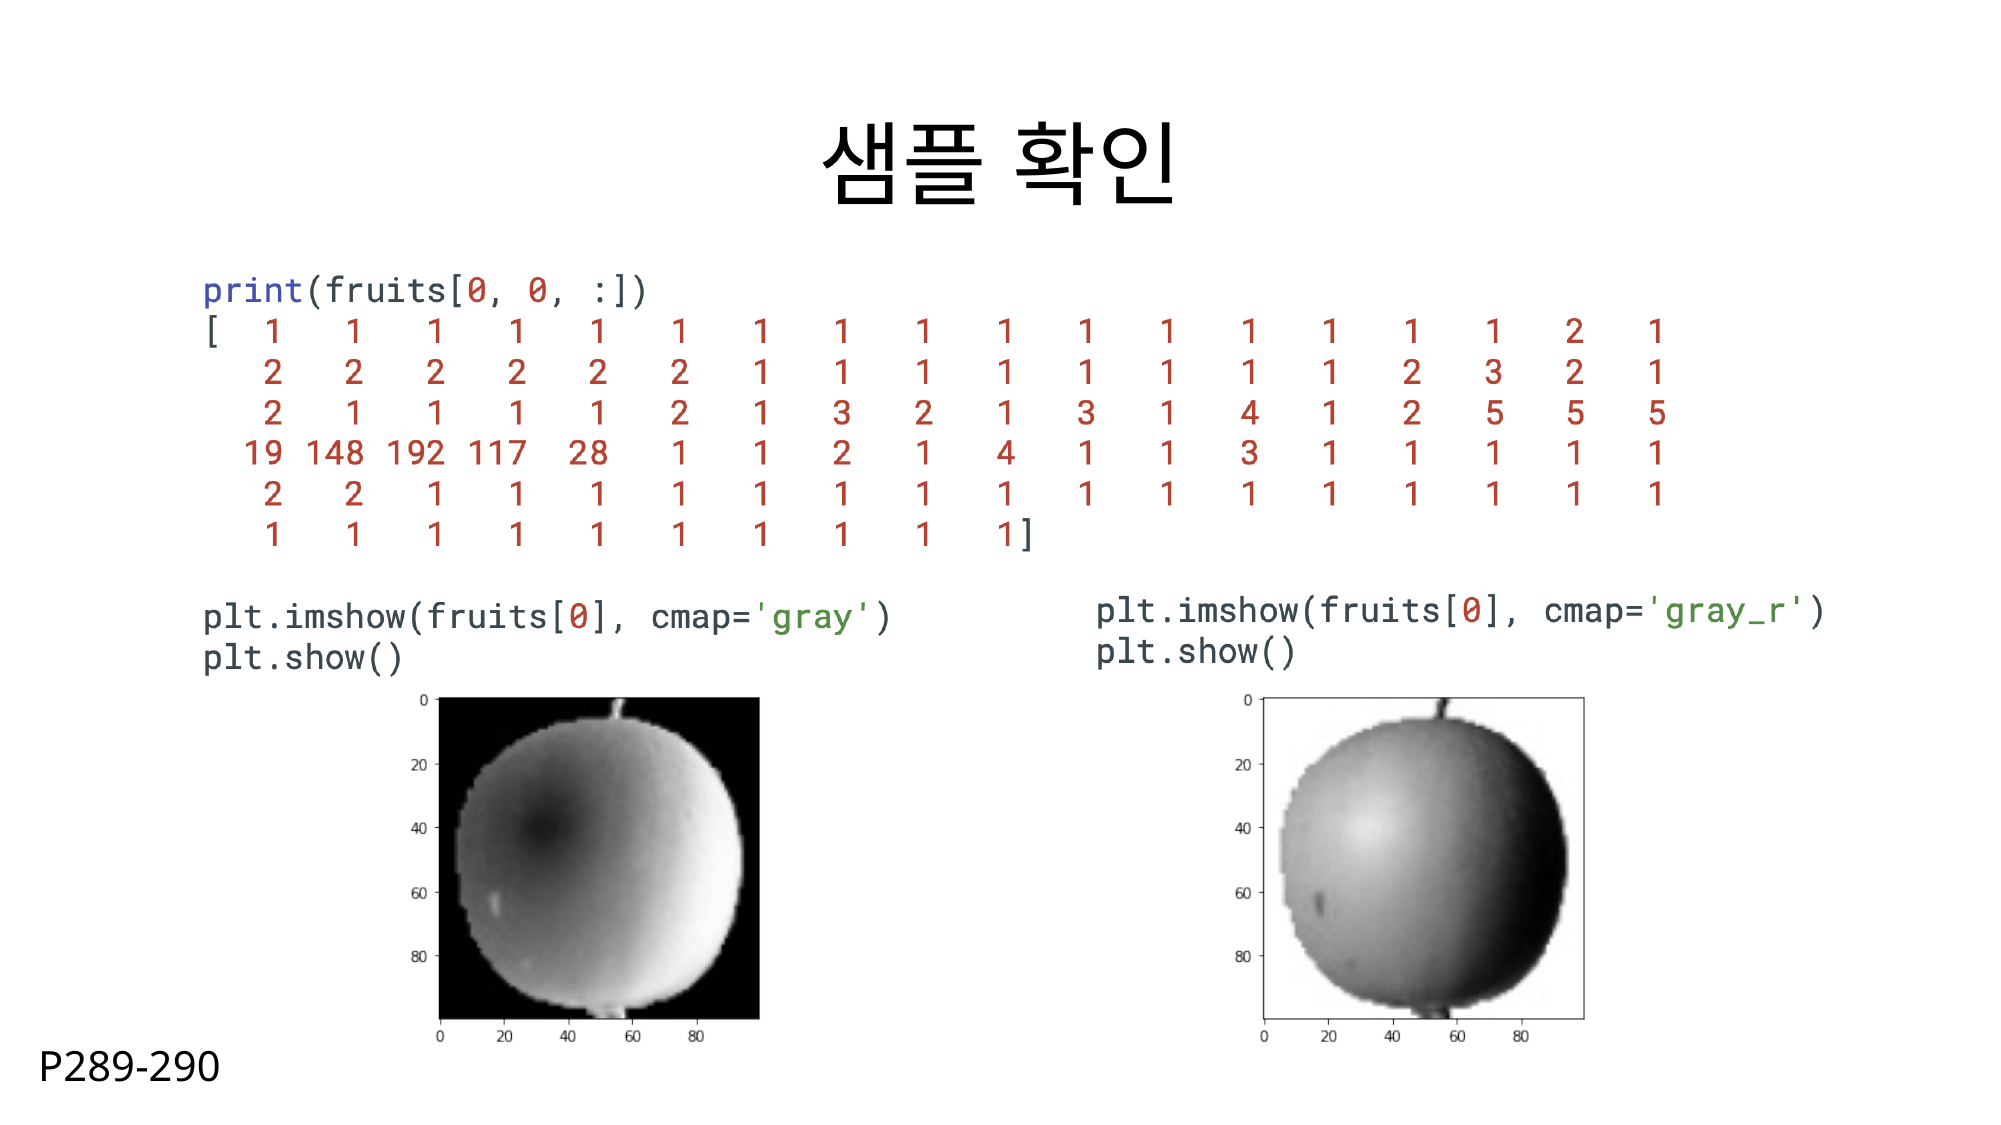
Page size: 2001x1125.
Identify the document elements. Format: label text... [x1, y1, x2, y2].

picture [192, 263, 1846, 1054]
text_box P289-290 [23, 1032, 236, 1098]
text_box 샘플 확인 [137, 59, 1863, 278]
